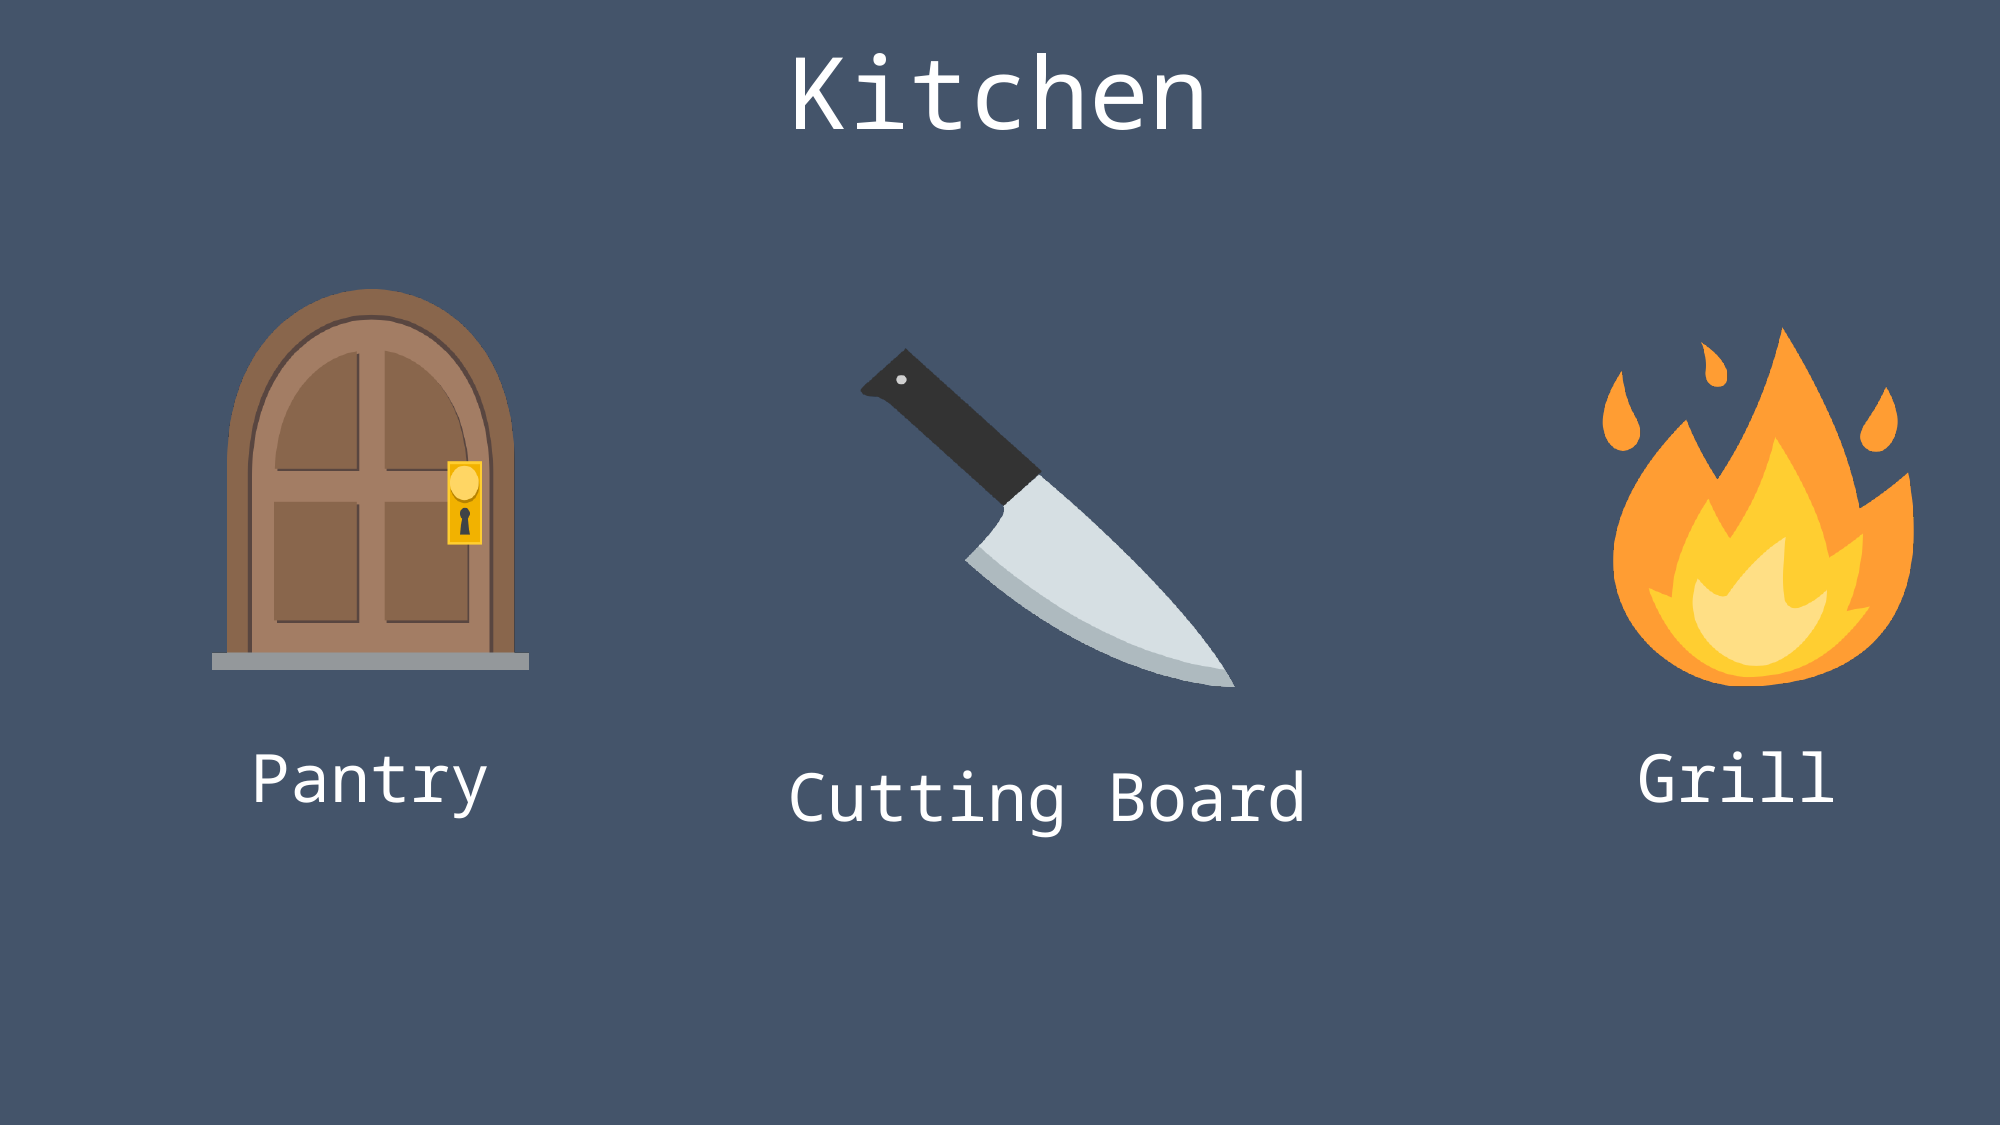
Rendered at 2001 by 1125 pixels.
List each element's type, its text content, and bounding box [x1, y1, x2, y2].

text_box Pantry [235, 728, 506, 824]
picture [212, 289, 529, 670]
text_box Kitchen [775, 21, 1225, 157]
picture [1566, 315, 1950, 698]
text_box Grill [1622, 728, 1853, 824]
text_box Cutting Board [772, 747, 1323, 843]
picture [848, 337, 1247, 698]
